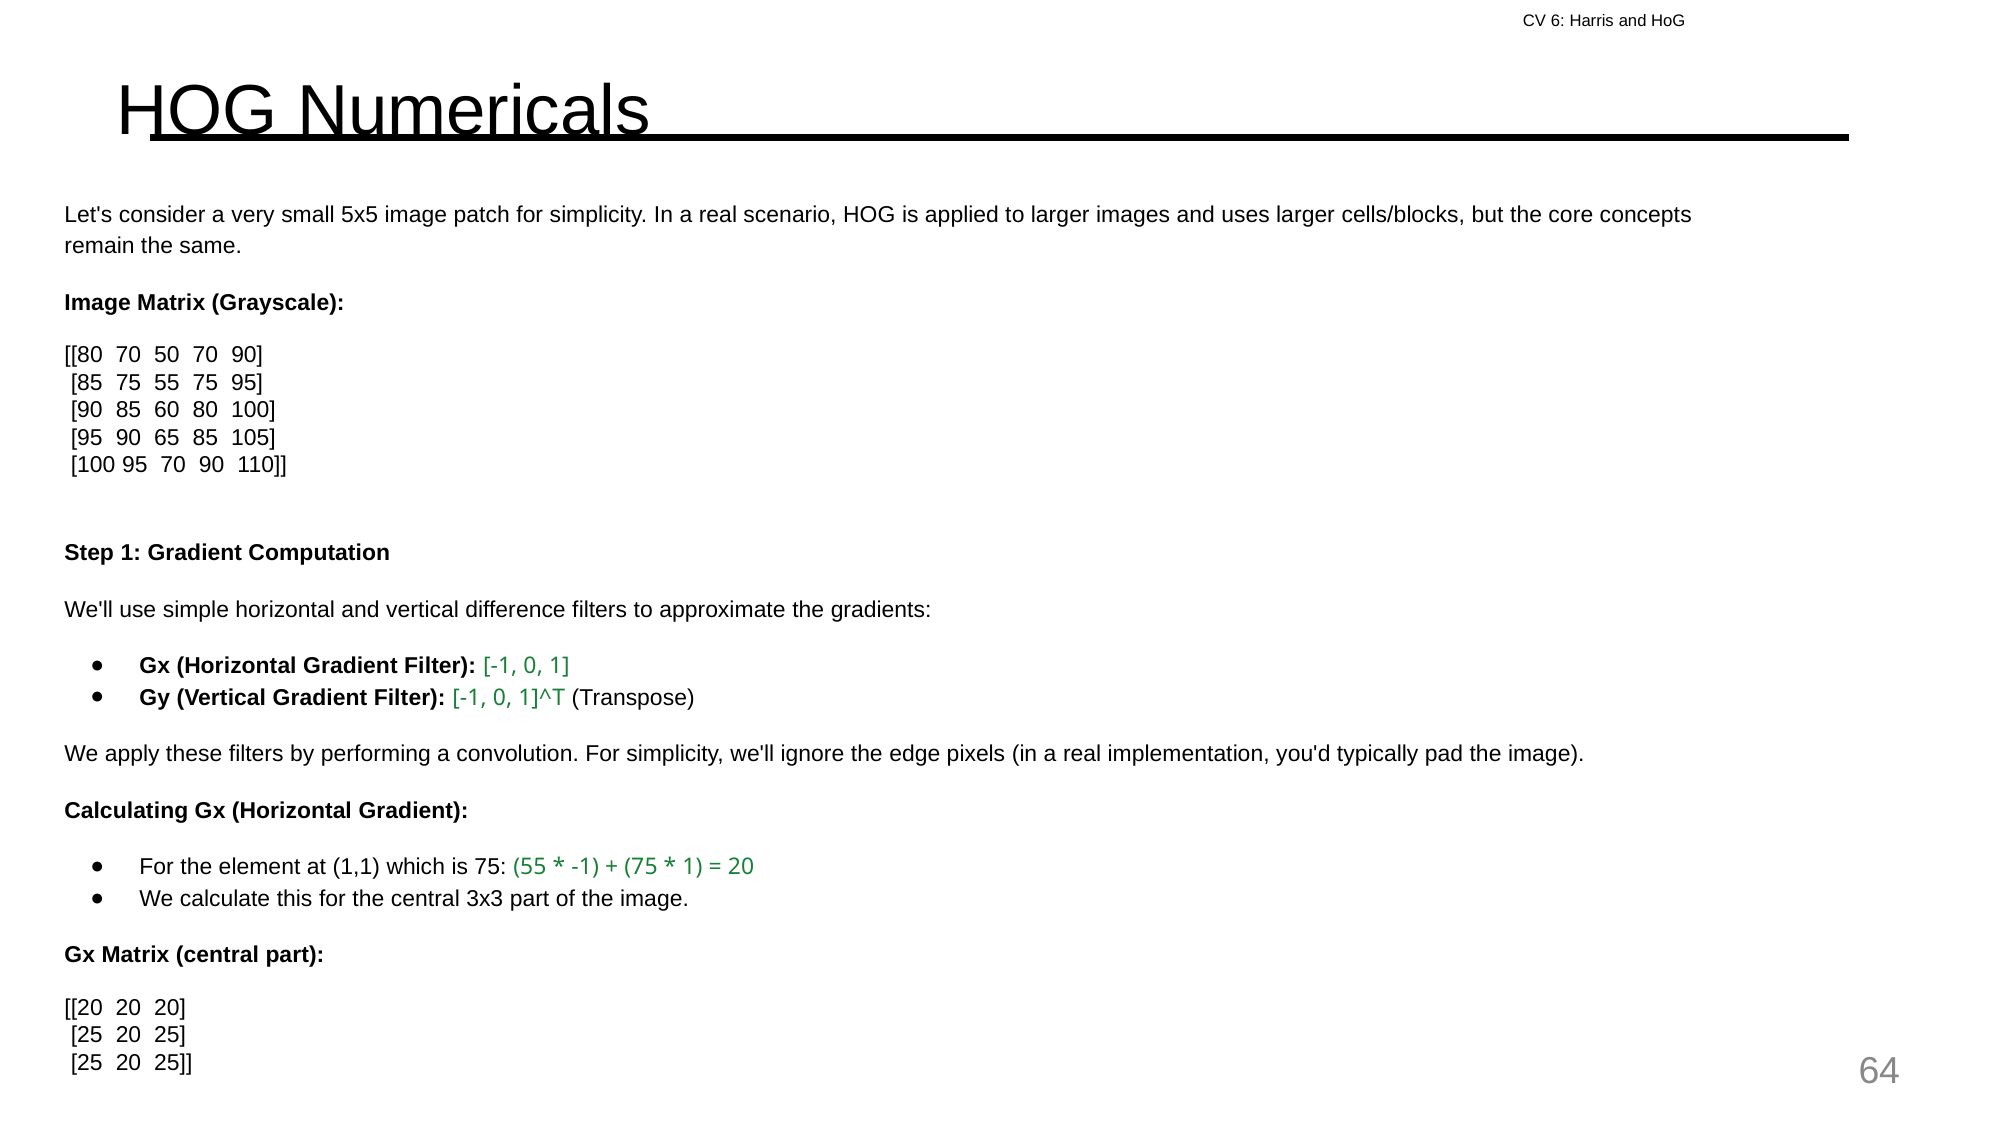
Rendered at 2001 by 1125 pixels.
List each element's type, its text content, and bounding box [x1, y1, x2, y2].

text_box Let's consider a very small 5x5 image patch for simplicity. In a real scenario, HOG is applied to larger images and uses larger cells/blocks, but the core concepts remain the same. Image Matrix (Grayscale): [[80 70 50 70 90] [85 75 55 75 95] [90 85 60 80 100] [95 90 65 85 105] [100 95 70 90 110]] Step 1: Gradient Computation We'll use simple horizontal and vertical difference filters to approximate the gradients: Gx (Horizontal Gradient Filter): [-1, 0, 1] Gy (Vertical Gradient Filter): [-1, 0, 1]^T (Transpose) We apply these filters by performing a convolution. For simplicity, we'll ignore the edge pixels (in a real implementation, you'd typically pad the image). Calculating Gx (Horizontal Gradient): For the element at (1,1) which is 75: (55 * -1) + (75 * 1) = 20 We calculate this for the central 3x3 part of the image. Gx Matrix (central part): [[20 20 20] [25 20 25] [25 20 25]] [49, 180, 1733, 1125]
slide_number 64 [1733, 1046, 1900, 1125]
title HOG Numericals [116, 0, 1394, 168]
